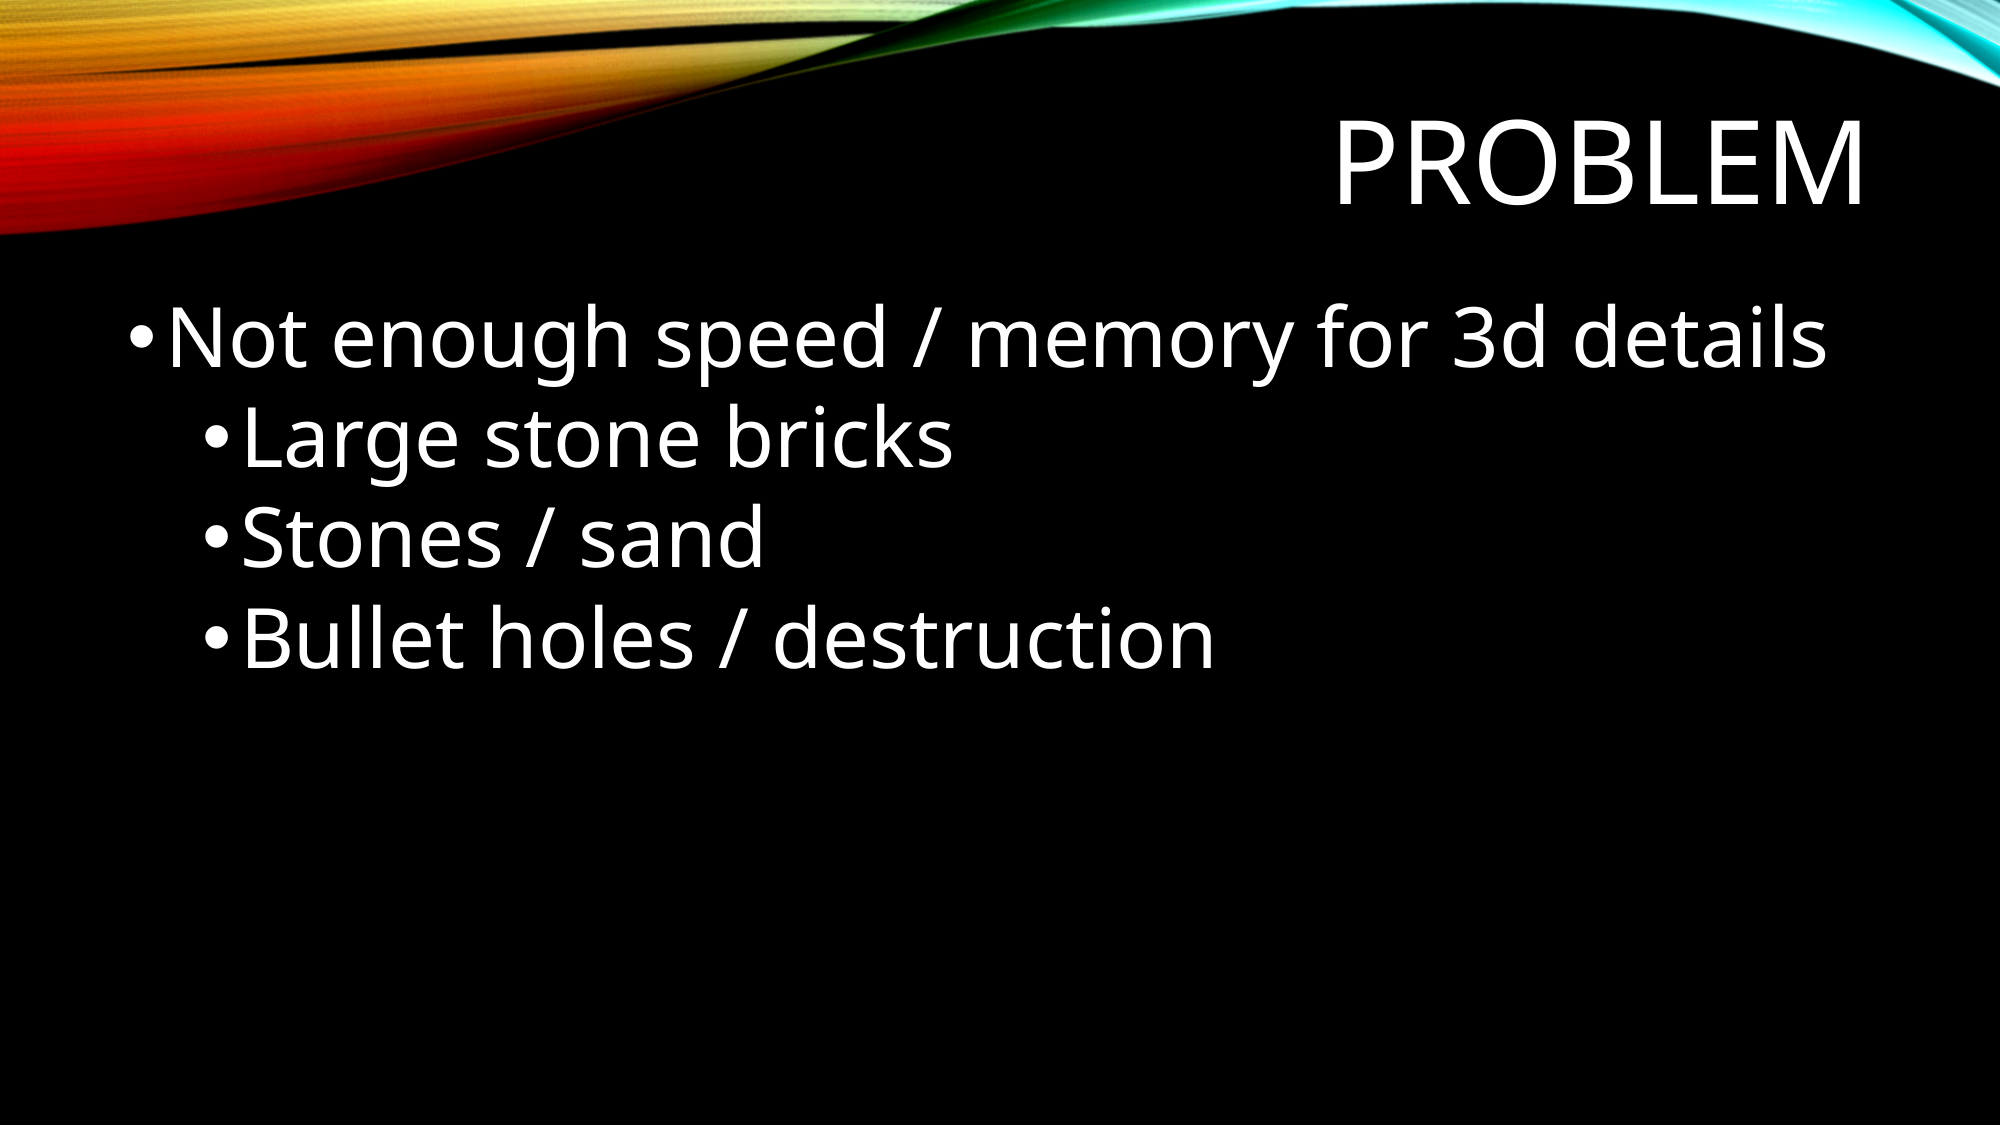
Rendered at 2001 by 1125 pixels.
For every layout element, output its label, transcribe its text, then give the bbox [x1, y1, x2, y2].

title Problem [474, 60, 1888, 273]
picture [0, 0, 2000, 237]
list Not enough speed / memory for 3d details Large stone bricks Stones / sand Bullet holes / destruction [112, 288, 1888, 949]
